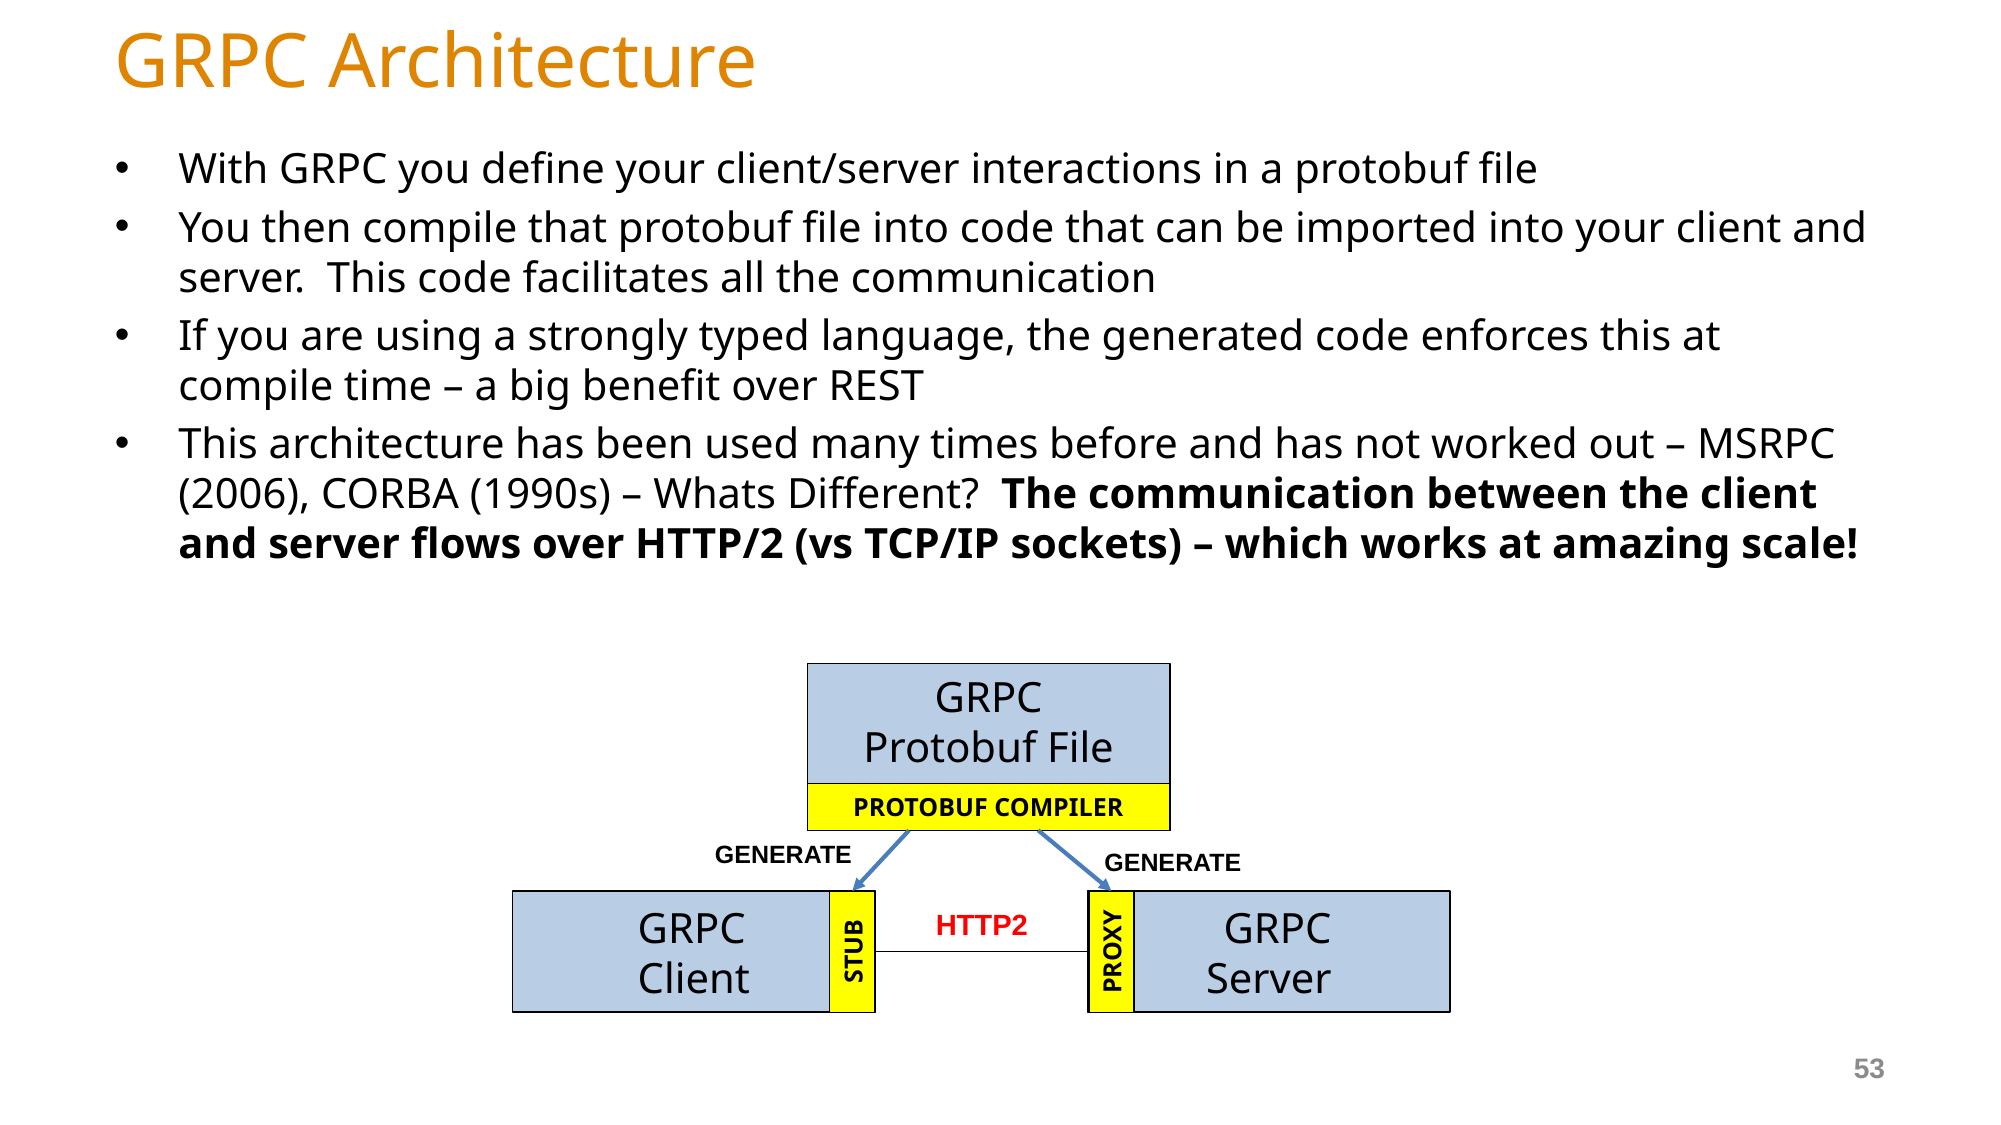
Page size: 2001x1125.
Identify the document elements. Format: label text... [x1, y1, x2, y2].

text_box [1037, 830, 1112, 892]
title GRPC Architecture [99, 45, 1900, 160]
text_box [852, 830, 910, 892]
text_box PROTOBUF COMPILER [807, 783, 1170, 831]
text_box GENERATE [700, 834, 847, 877]
slide_number 53 [1433, 1039, 1900, 1100]
text_box HTTP2 [920, 903, 1043, 950]
text_box GENERATE [1116, 842, 1257, 884]
text_box GRPC Protobuf File [807, 663, 1170, 783]
text_box GRPC Client [512, 890, 847, 1013]
text_box PROXY [1088, 891, 1135, 1013]
text_box GRPC Server [1116, 890, 1451, 1013]
text_box With GRPC you define your client/server interactions in a protobuf file You then compile that protobuf file into code that can be imported into your client and server. This code facilitates all the communication If you are using a strongly typed language, the generated code enforces this at compile time – a big benefit over REST This architecture has been used many times before and has not worked out – MSRPC (2006), CORBA (1990s) – Whats Different? The communication between the client and server flows over HTTP/2 (vs TCP/IP sockets) – which works at amazing scale! [99, 134, 1890, 552]
text_box STUB [829, 891, 876, 1013]
